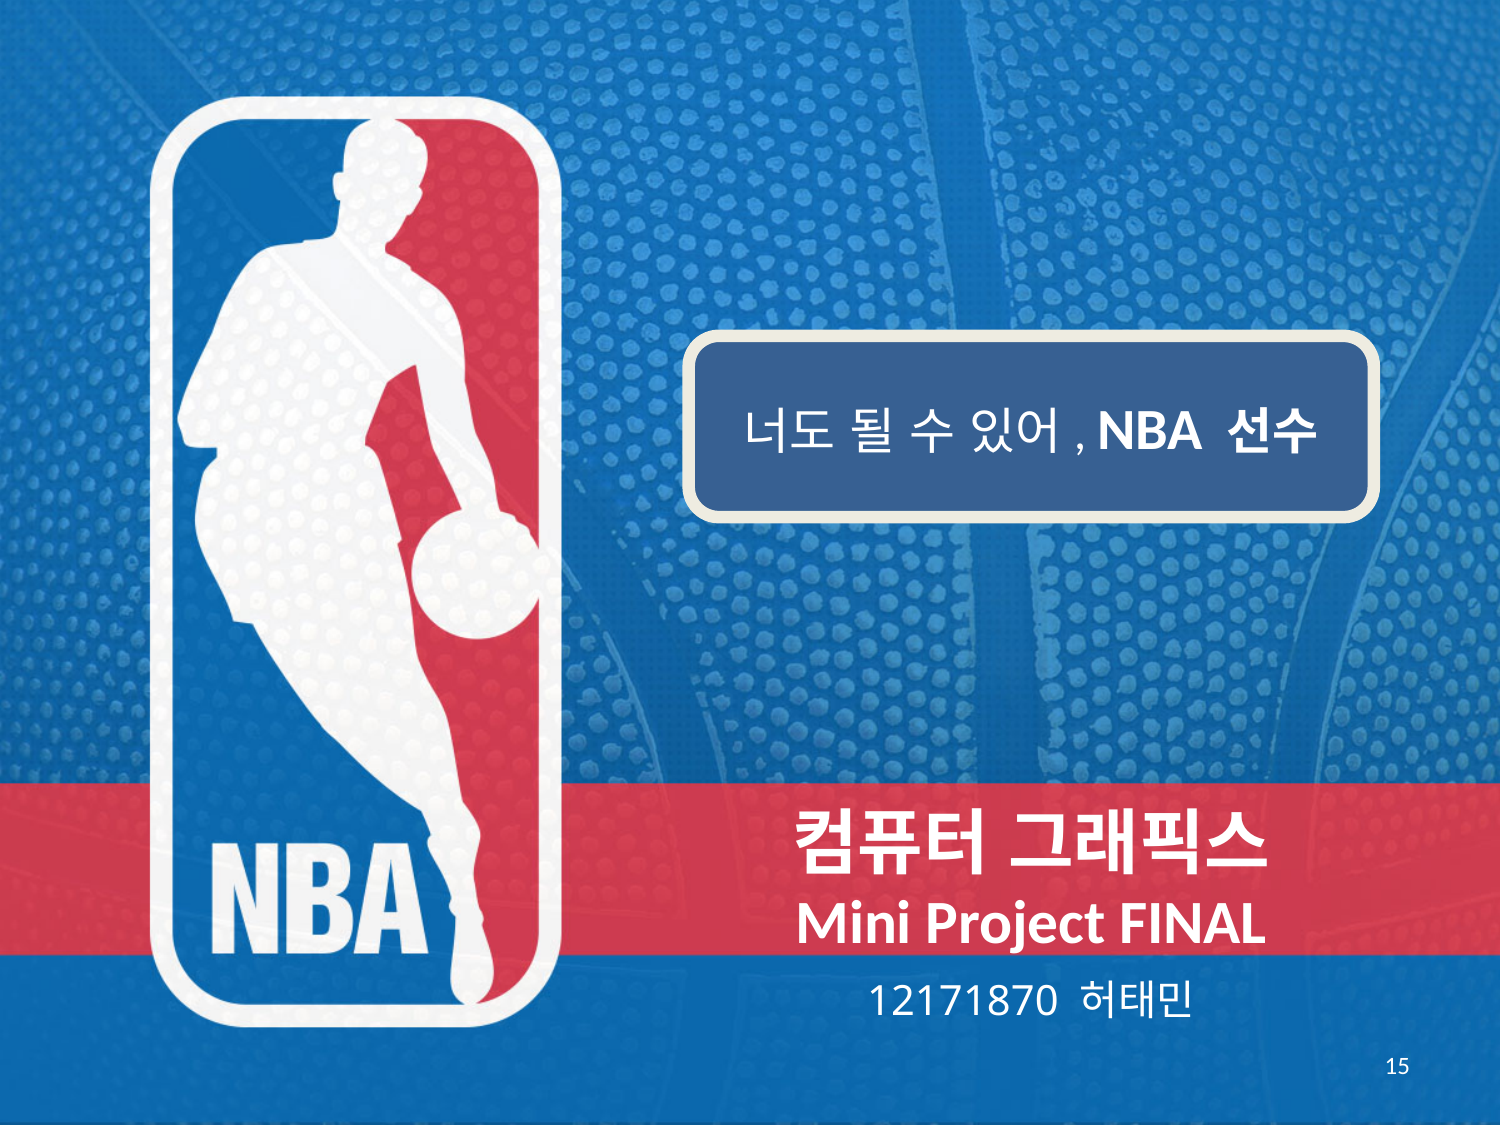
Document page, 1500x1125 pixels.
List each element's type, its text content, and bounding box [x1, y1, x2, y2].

subtitle 12171870 허태민 [624, 966, 1438, 1117]
picture [0, 0, 1500, 1125]
slide_number 15 [1074, 1034, 1425, 1094]
text_box 너도 될 수 있어, NBA 선수 [686, 333, 1376, 520]
title 컴퓨터 그래픽스 Mini Project FINAL [612, 789, 1450, 965]
